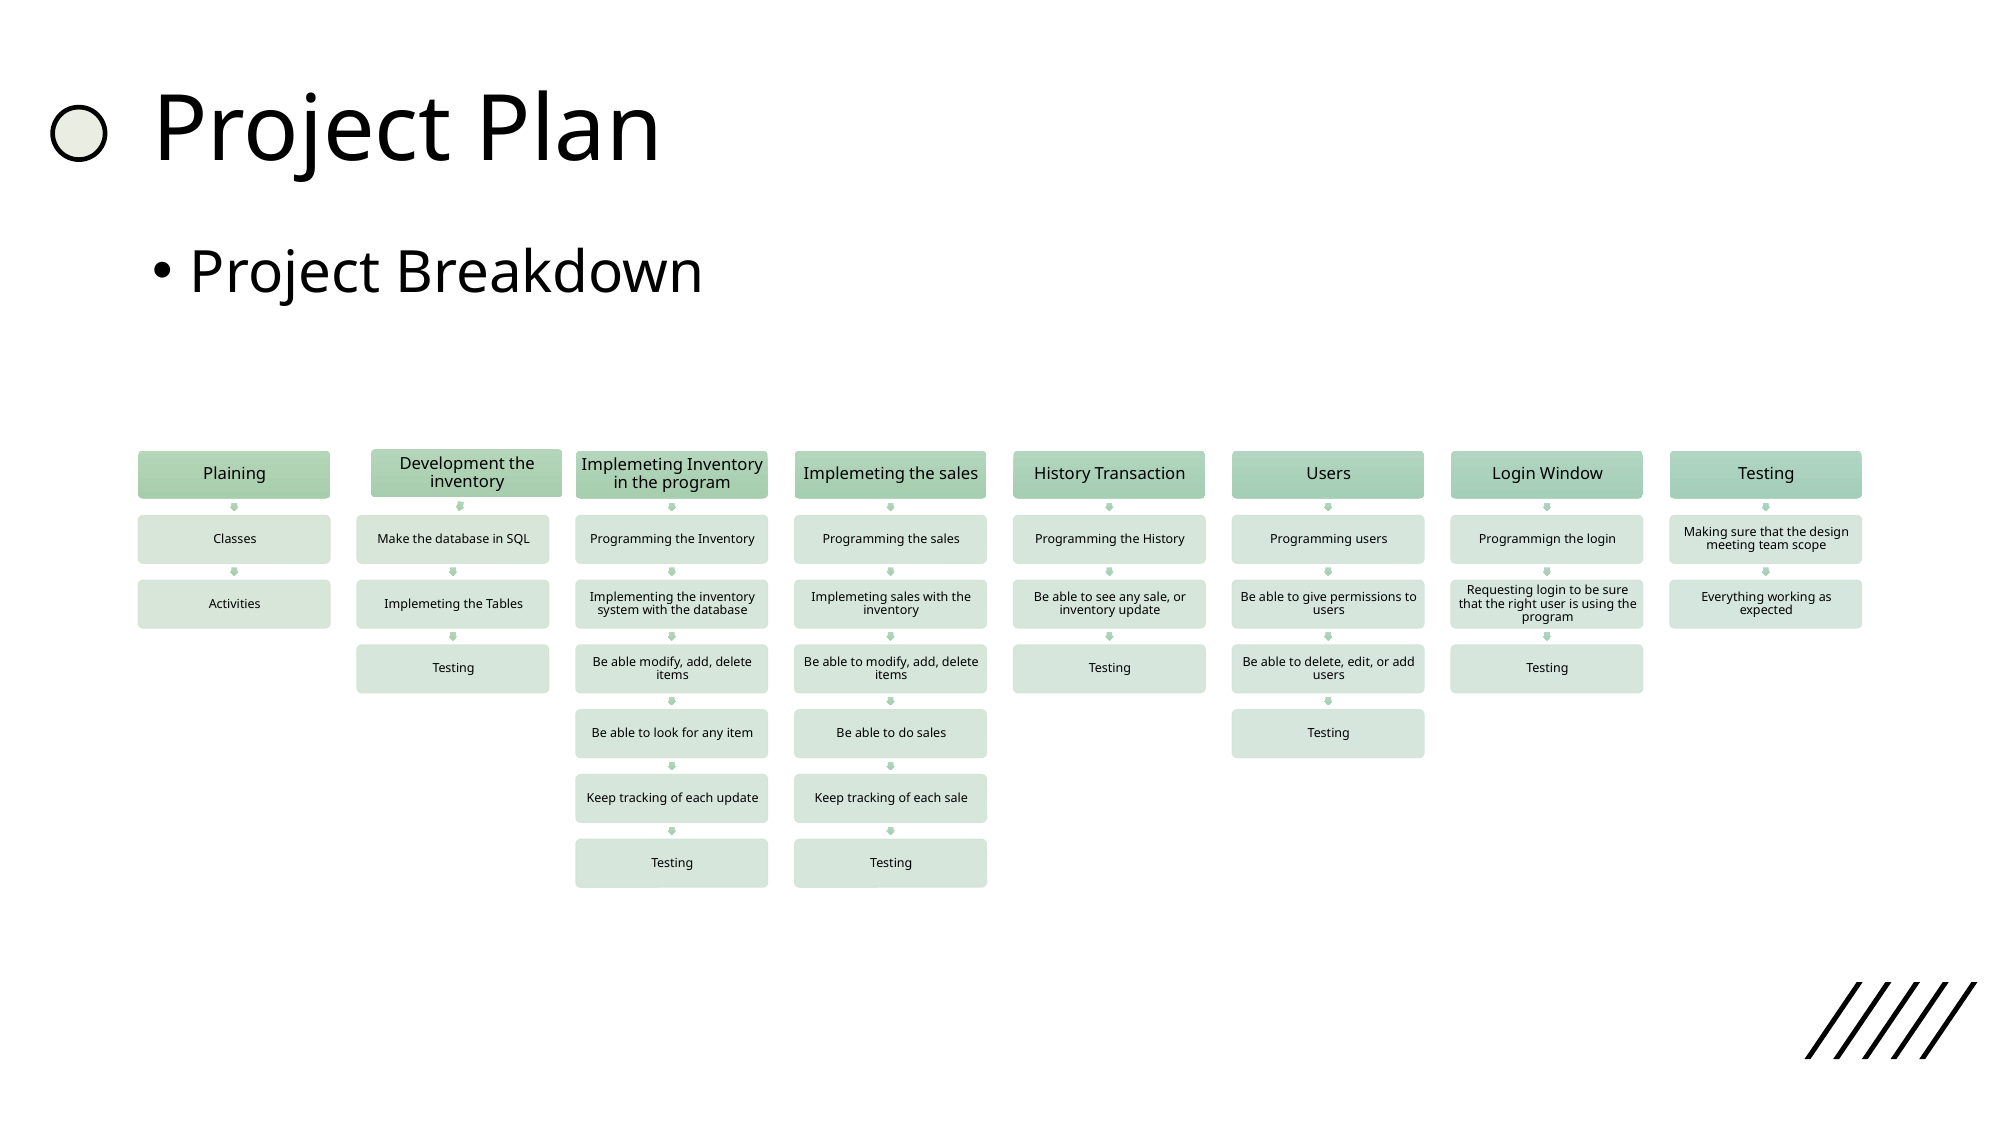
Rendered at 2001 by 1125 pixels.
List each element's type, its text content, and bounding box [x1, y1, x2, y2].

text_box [137, 201, 1863, 1125]
title Project Plan [137, 59, 1863, 201]
